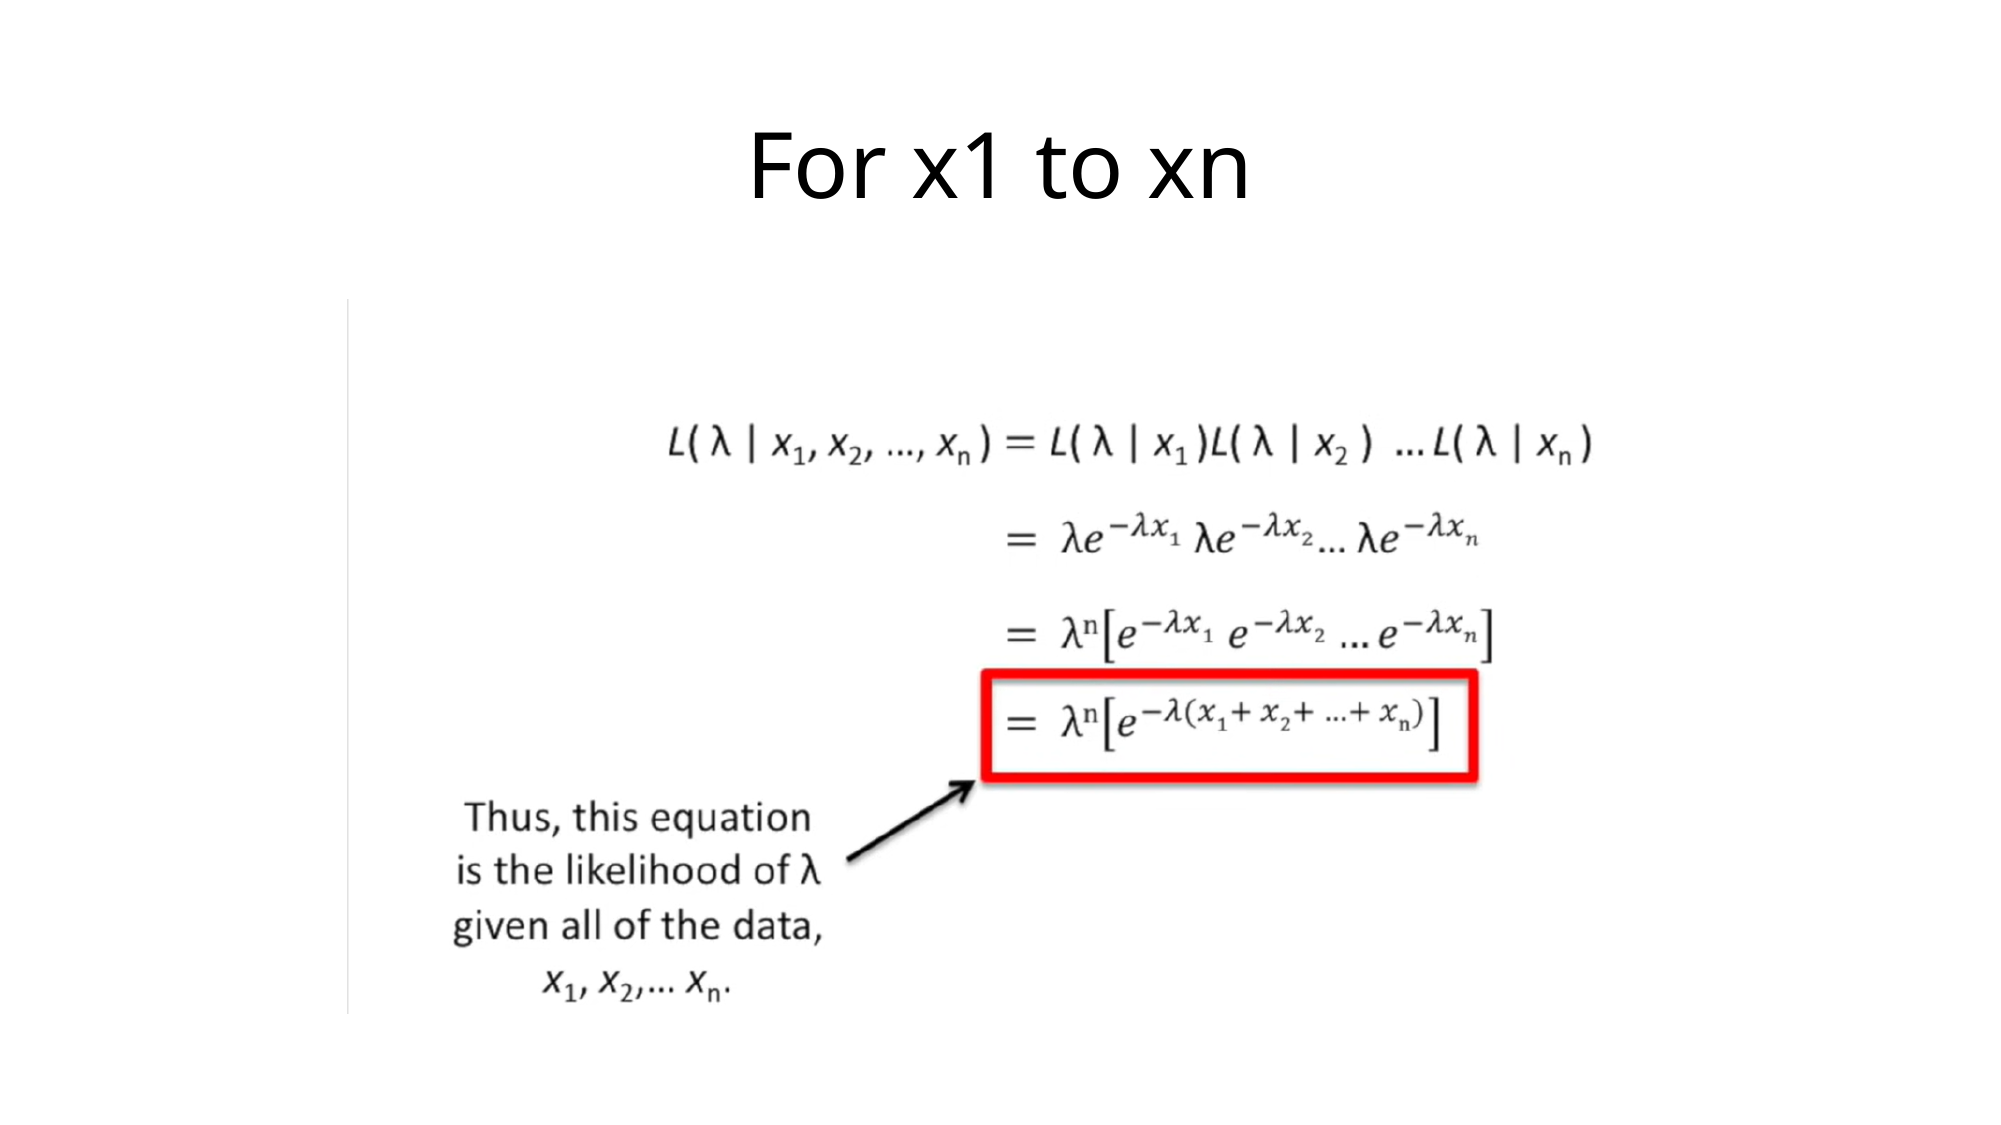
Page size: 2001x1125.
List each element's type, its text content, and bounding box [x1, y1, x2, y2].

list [347, 299, 1653, 1014]
title For x1 to xn [137, 59, 1863, 278]
